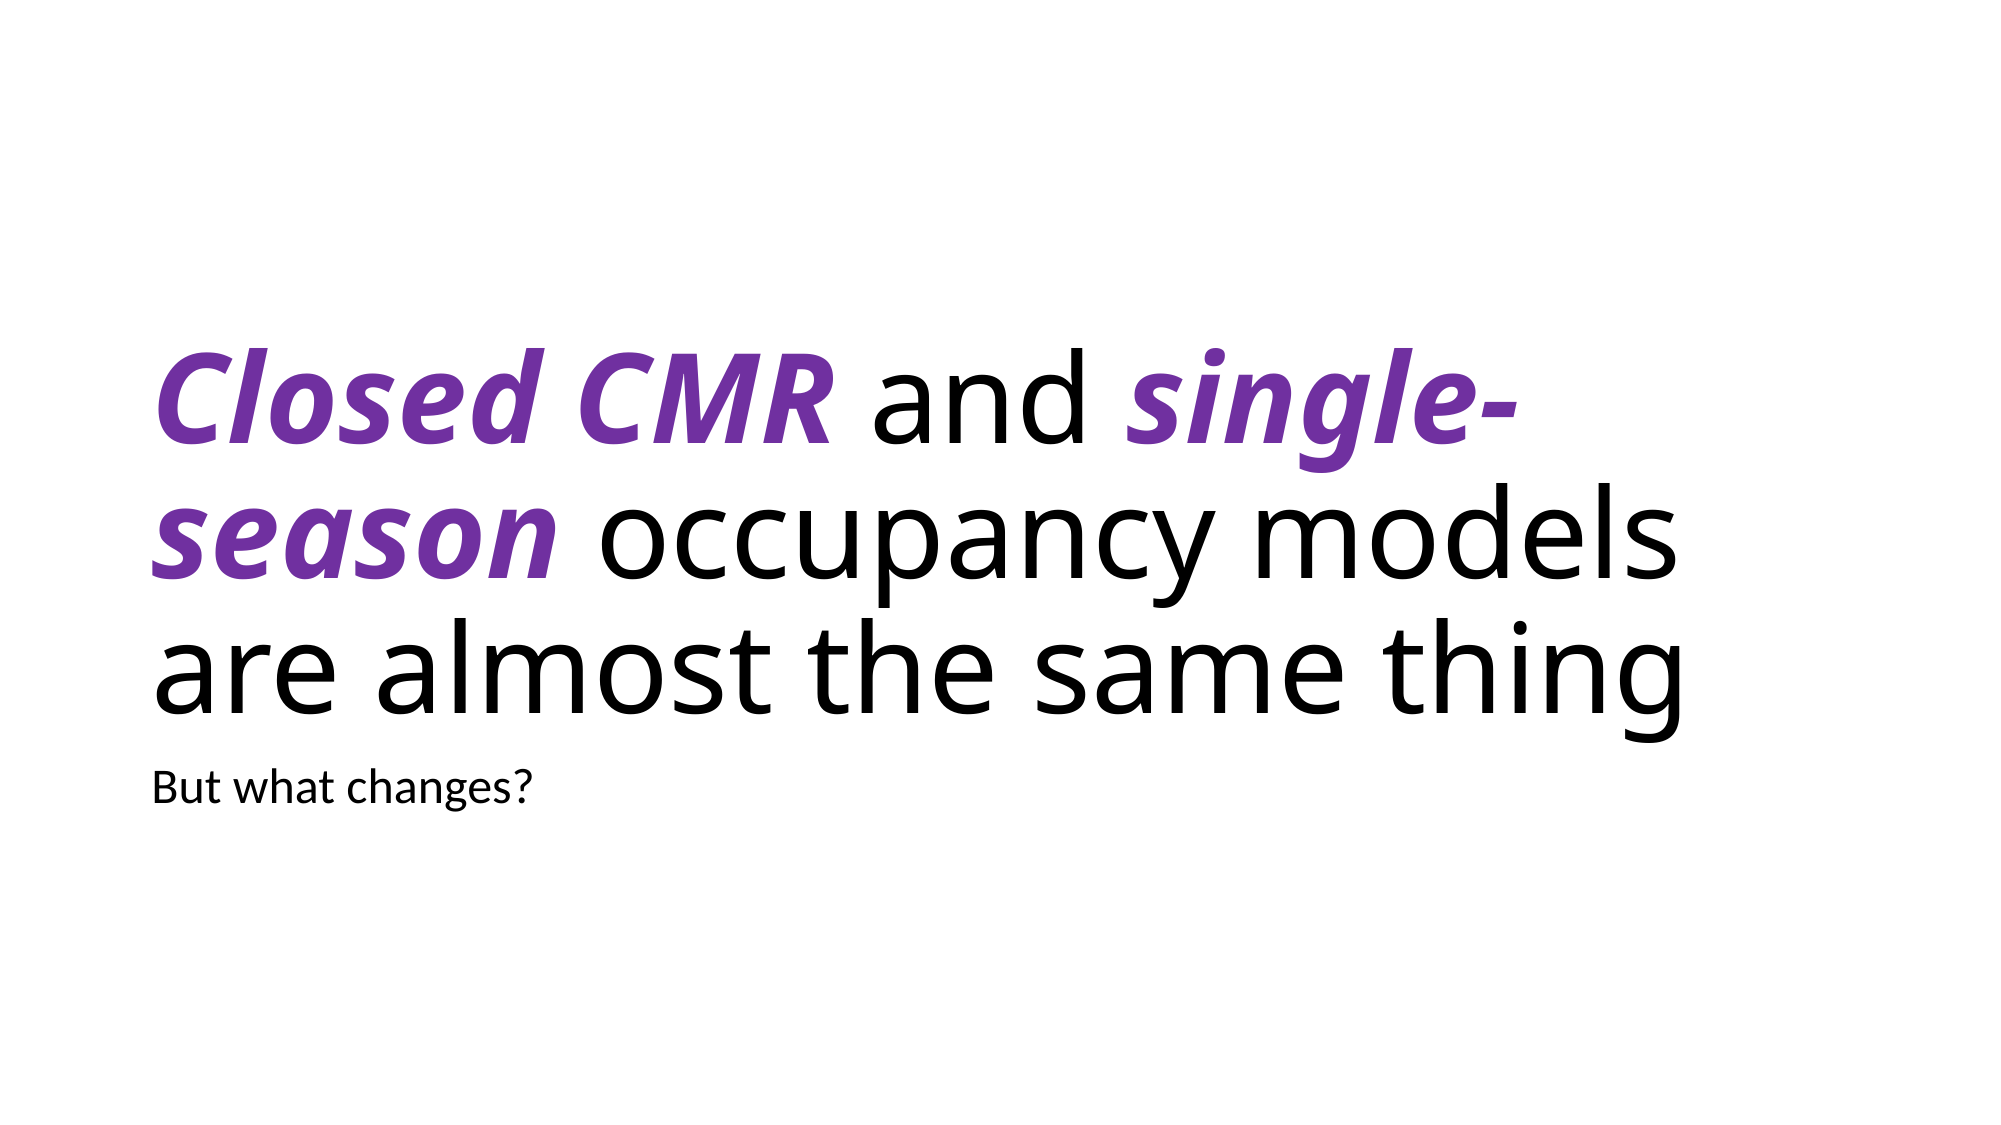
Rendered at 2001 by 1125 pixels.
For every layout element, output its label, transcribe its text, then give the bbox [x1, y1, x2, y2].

title Closed CMR and single-season occupancy models are almost the same thing [136, 280, 1862, 749]
list But what changes? [136, 752, 1862, 999]
